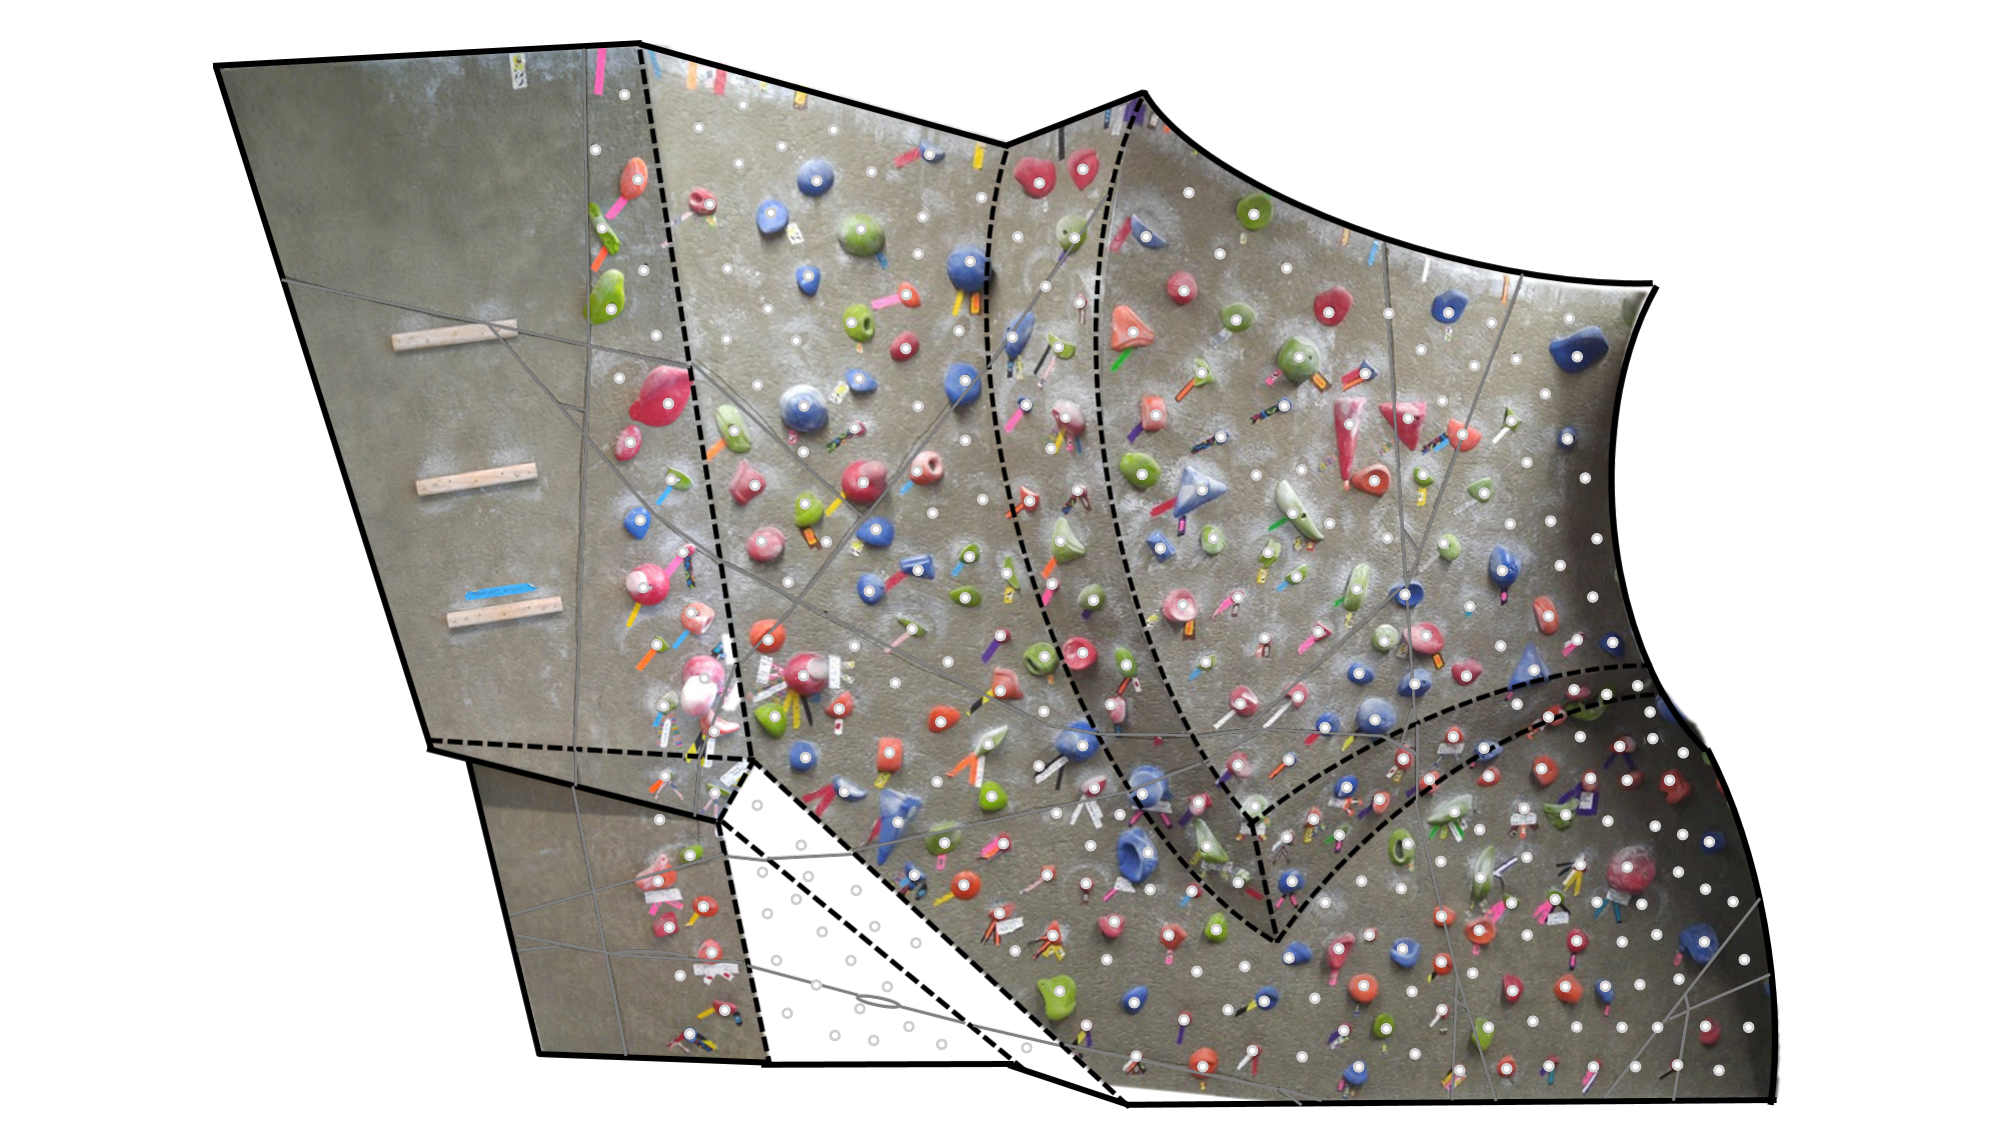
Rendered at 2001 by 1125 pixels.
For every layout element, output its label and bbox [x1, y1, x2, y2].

picture [203, 0, 1909, 1125]
